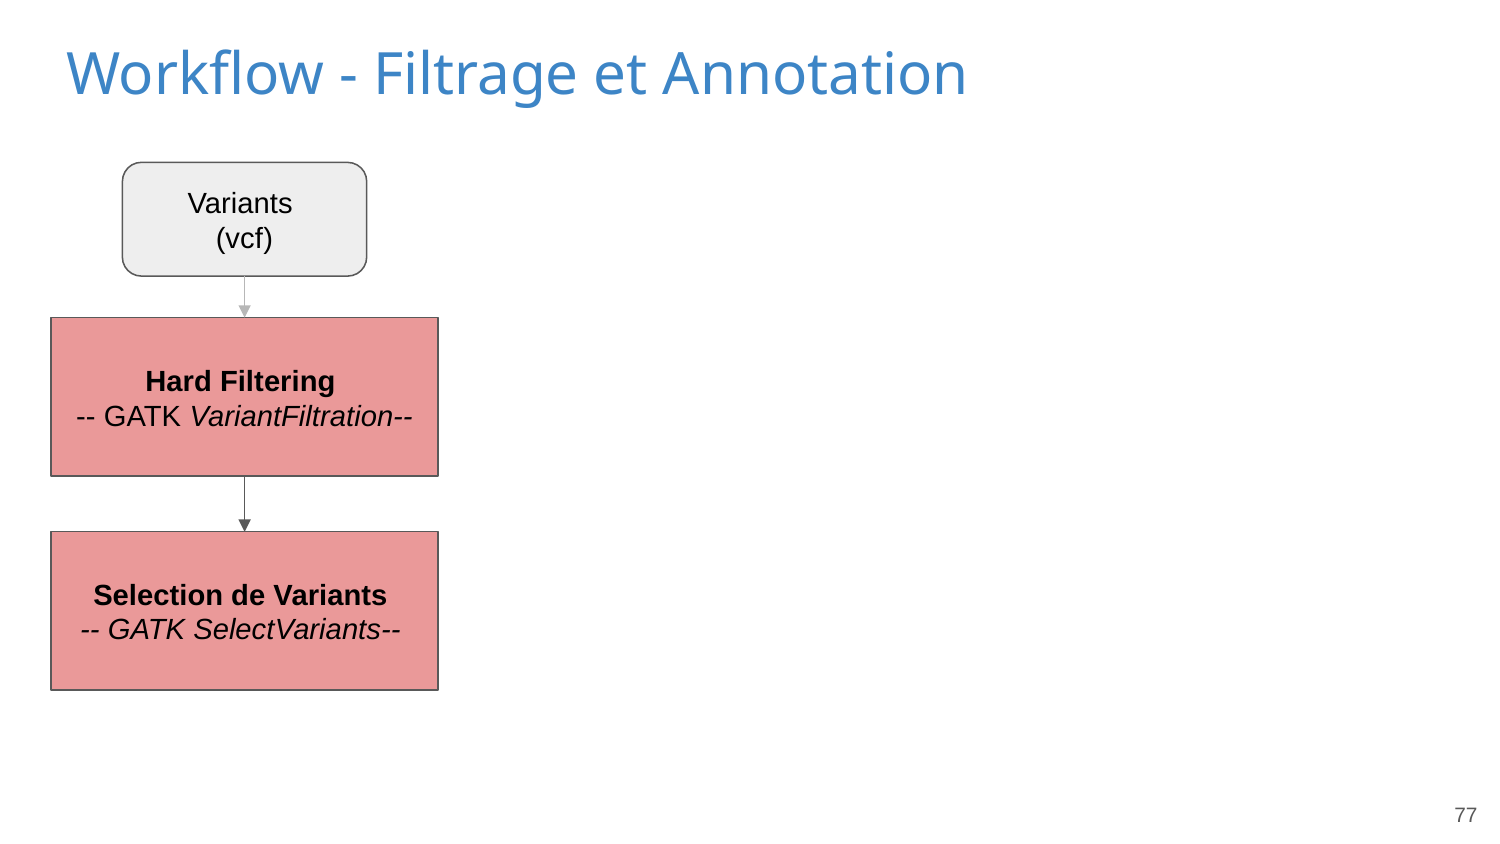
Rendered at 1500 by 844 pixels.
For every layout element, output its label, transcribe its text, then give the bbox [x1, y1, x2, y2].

text_box Selection de Variants -- GATK SelectVariants-- [51, 531, 439, 691]
text_box Hard Filtering -- GATK VariantFiltration-- [51, 317, 439, 476]
title Workflow - Filtrage et Annotation [51, 20, 1449, 115]
text_box Variants (vcf) [122, 162, 367, 277]
slide_number 77 [1402, 777, 1493, 842]
